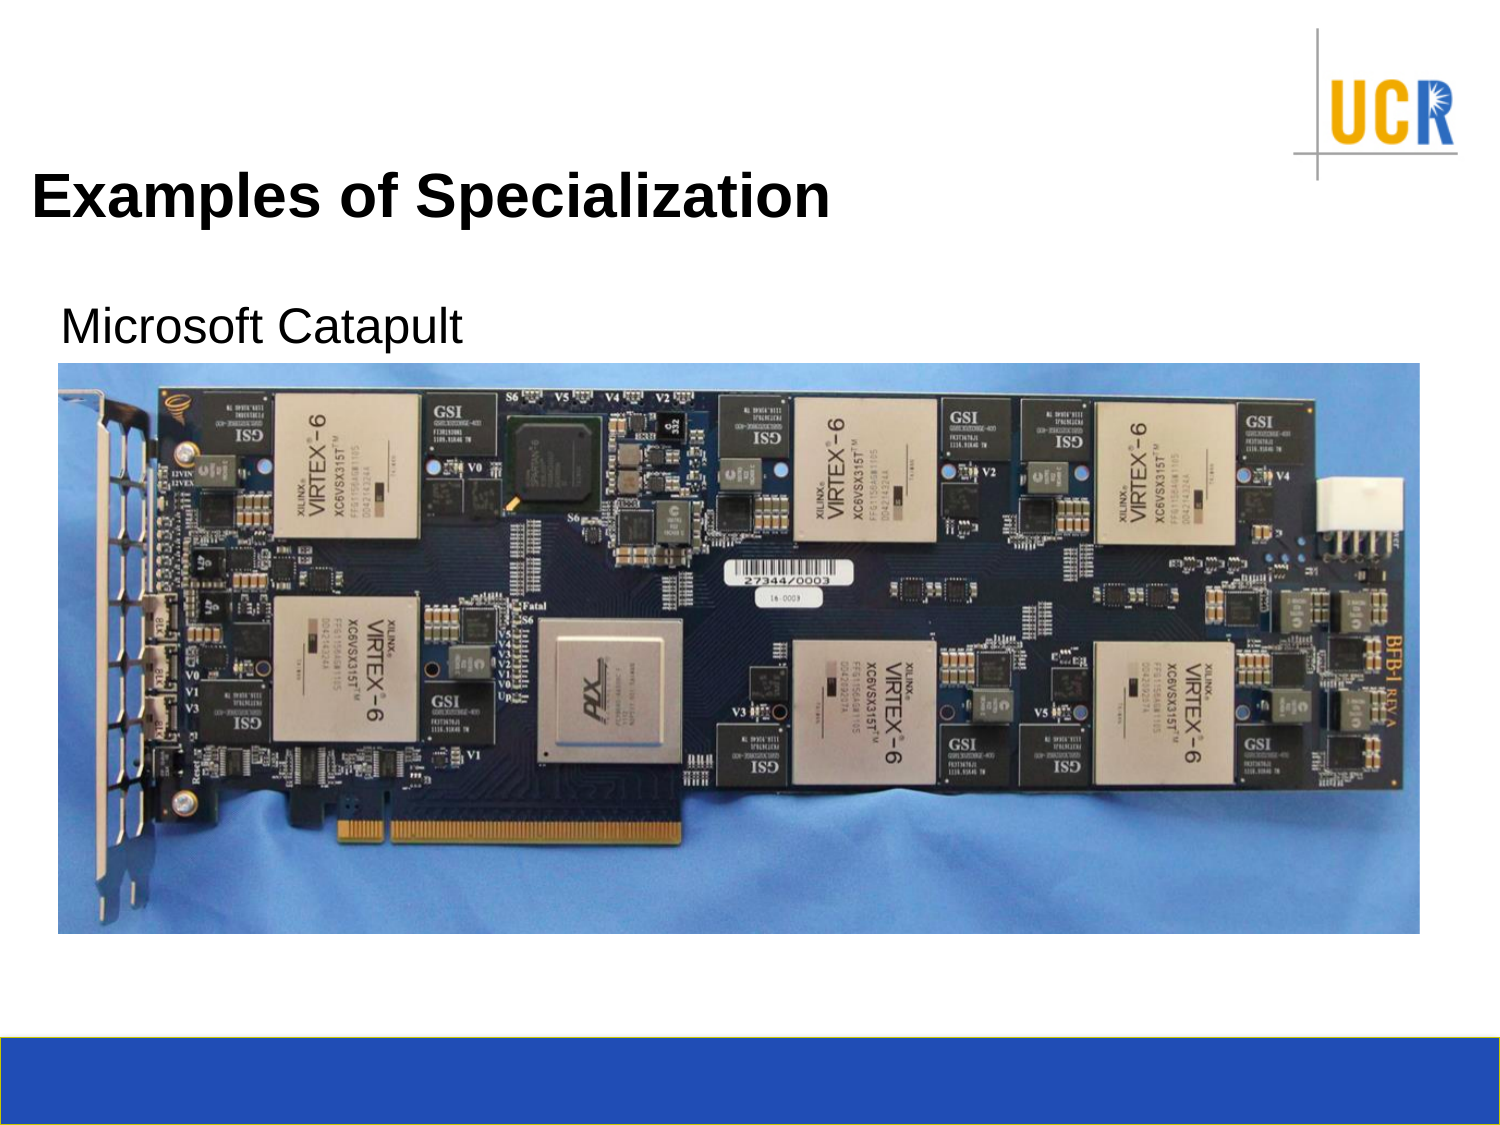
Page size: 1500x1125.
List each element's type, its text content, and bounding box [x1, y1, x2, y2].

picture [58, 363, 1422, 934]
title Examples of Specialization [16, 143, 1464, 243]
picture [1282, 0, 1500, 196]
text_box Microsoft Catapult [27, 278, 496, 364]
